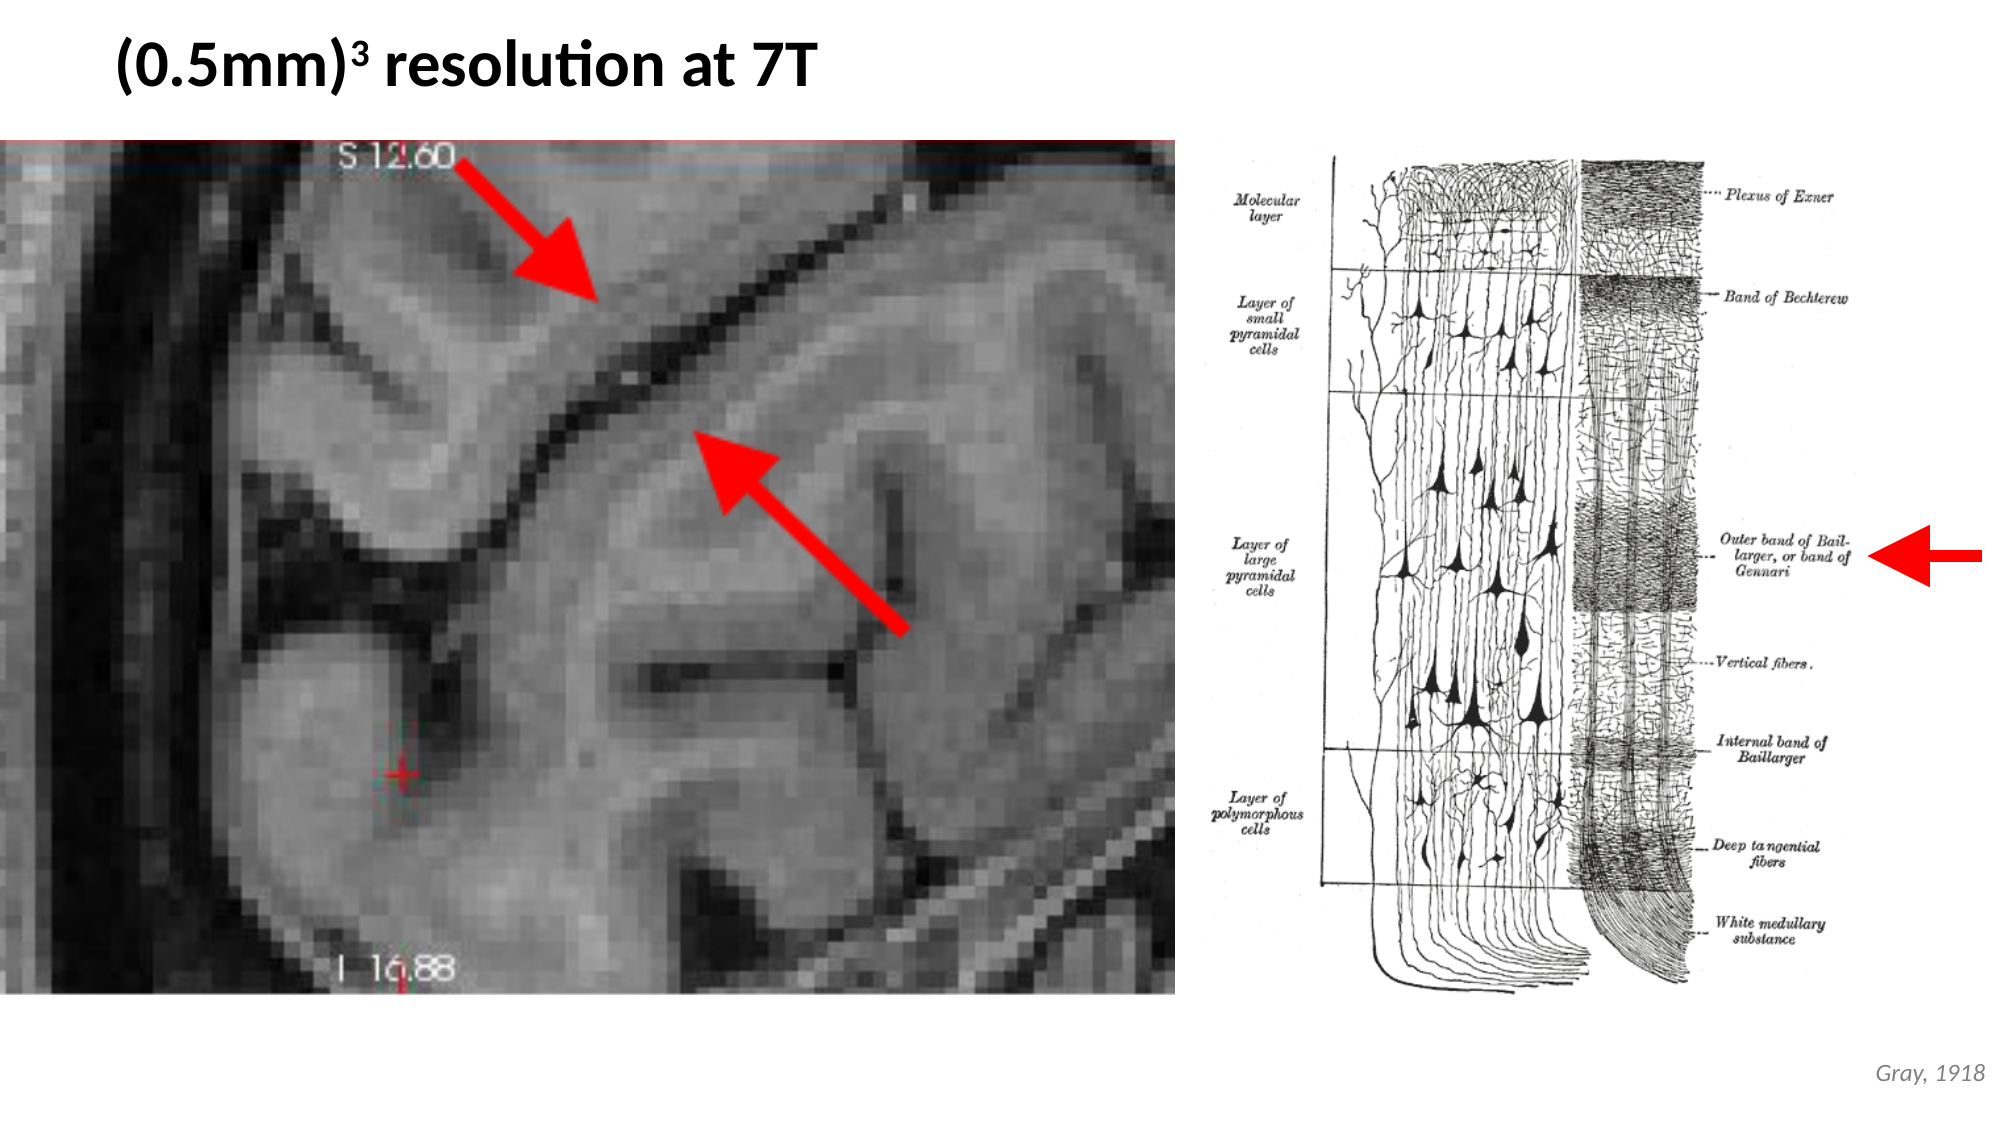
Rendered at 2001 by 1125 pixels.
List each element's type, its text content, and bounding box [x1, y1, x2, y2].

text_box Gray, 1918 [1324, 1049, 2000, 1124]
picture [1205, 141, 1863, 995]
picture [0, 130, 1175, 995]
text_box (0.5mm)3 resolution at 7T [99, 12, 984, 118]
